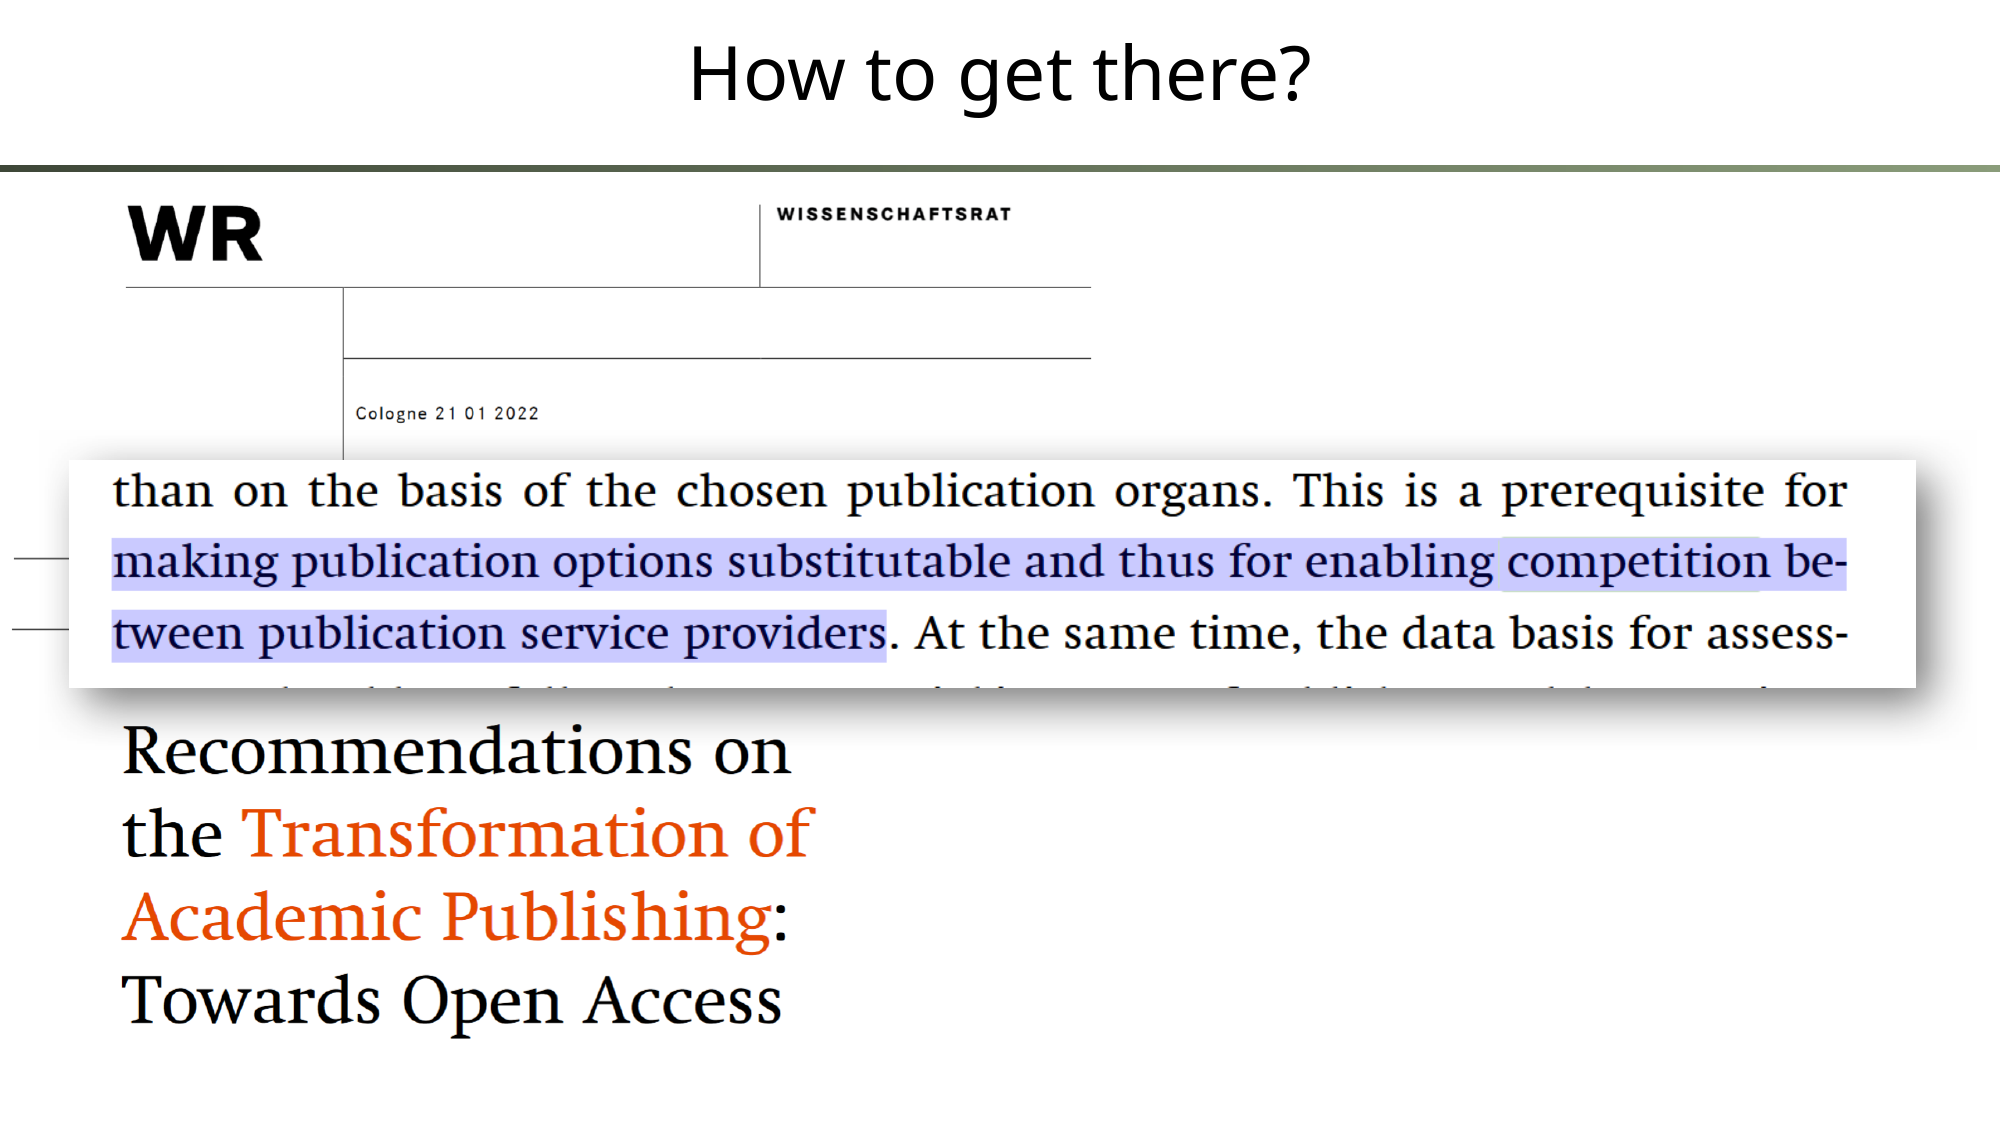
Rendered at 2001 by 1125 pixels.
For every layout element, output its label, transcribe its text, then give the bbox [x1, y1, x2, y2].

title How to get there? [0, 0, 2000, 141]
picture [0, 165, 2000, 172]
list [0, 175, 1092, 1125]
picture [69, 460, 1916, 689]
